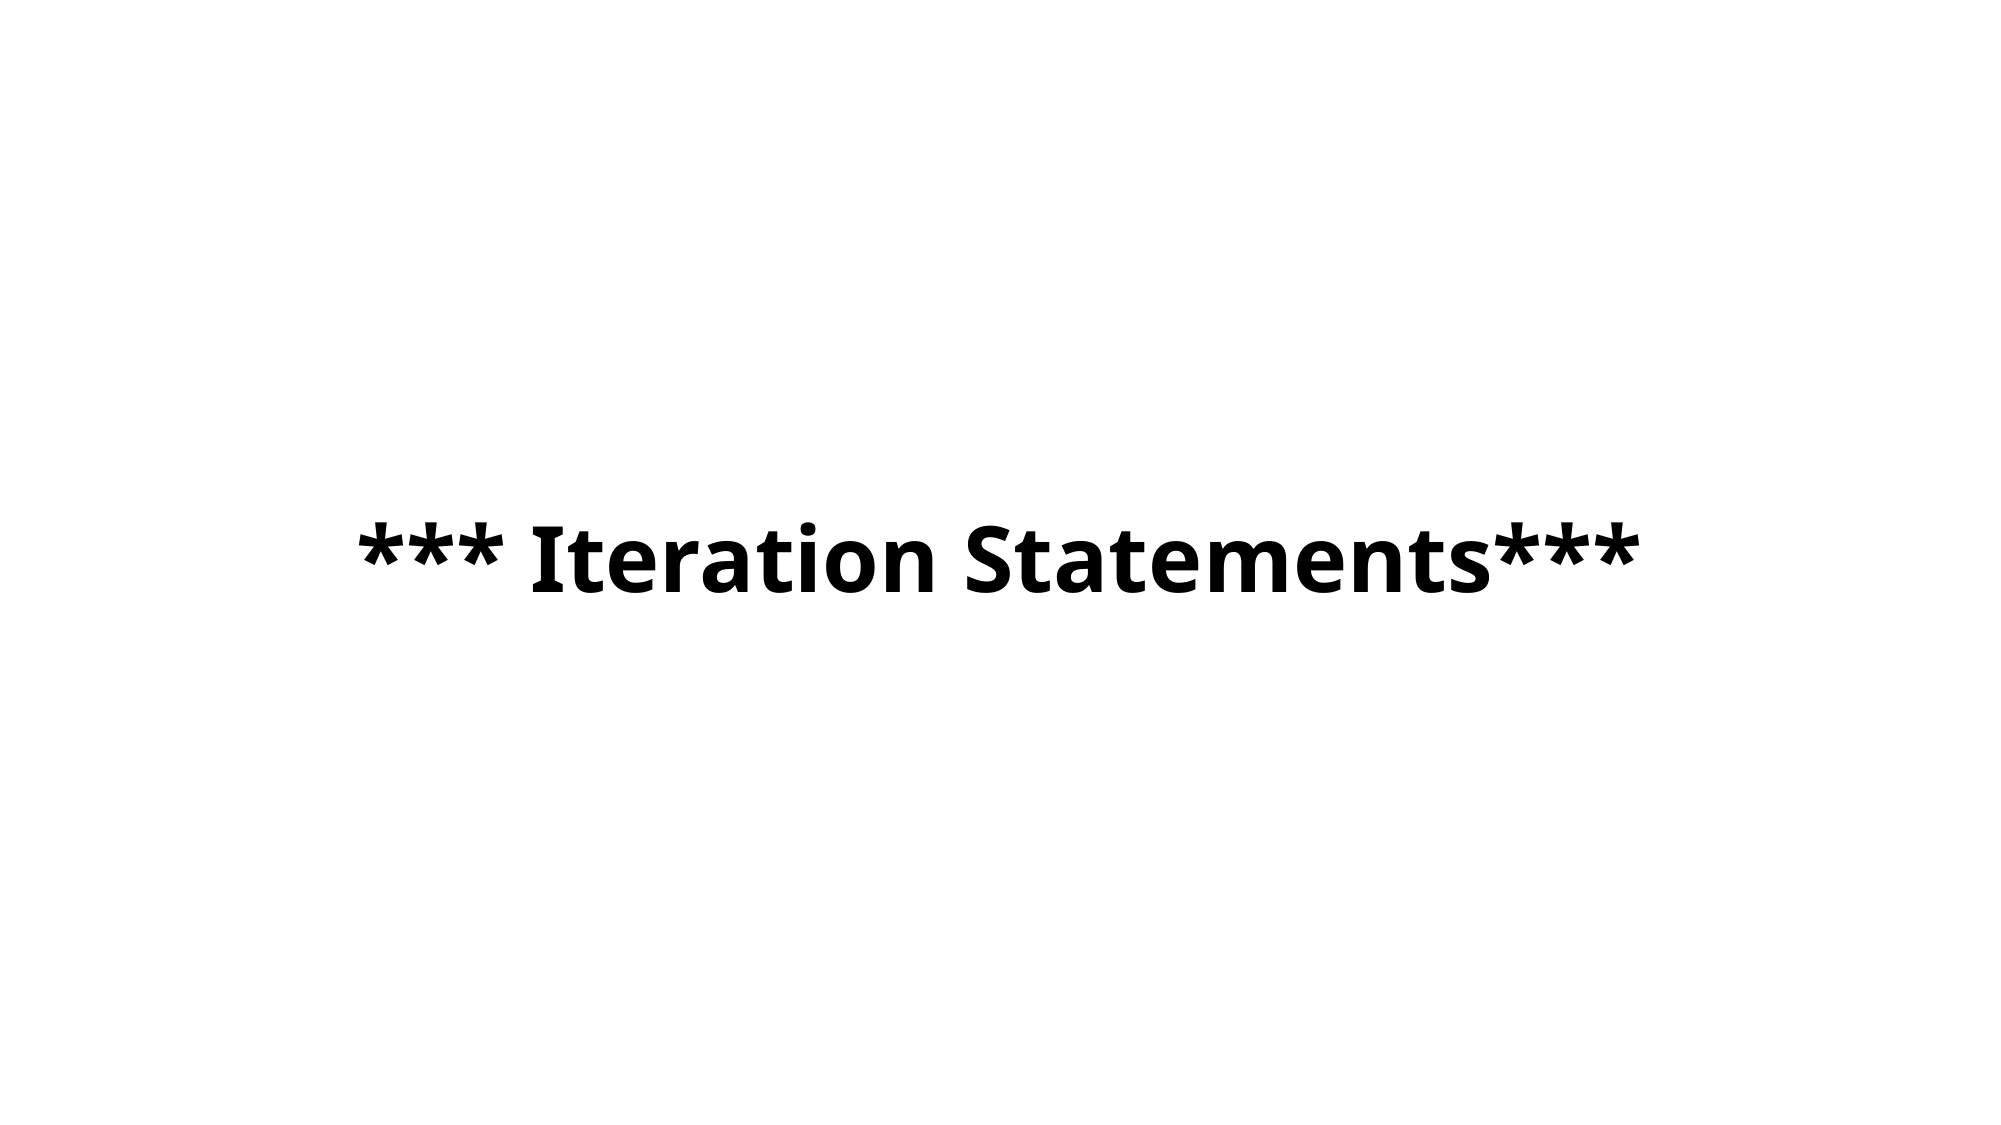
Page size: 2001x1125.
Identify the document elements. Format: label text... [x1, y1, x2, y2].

title *** Iteration Statements*** [137, 453, 1863, 672]
